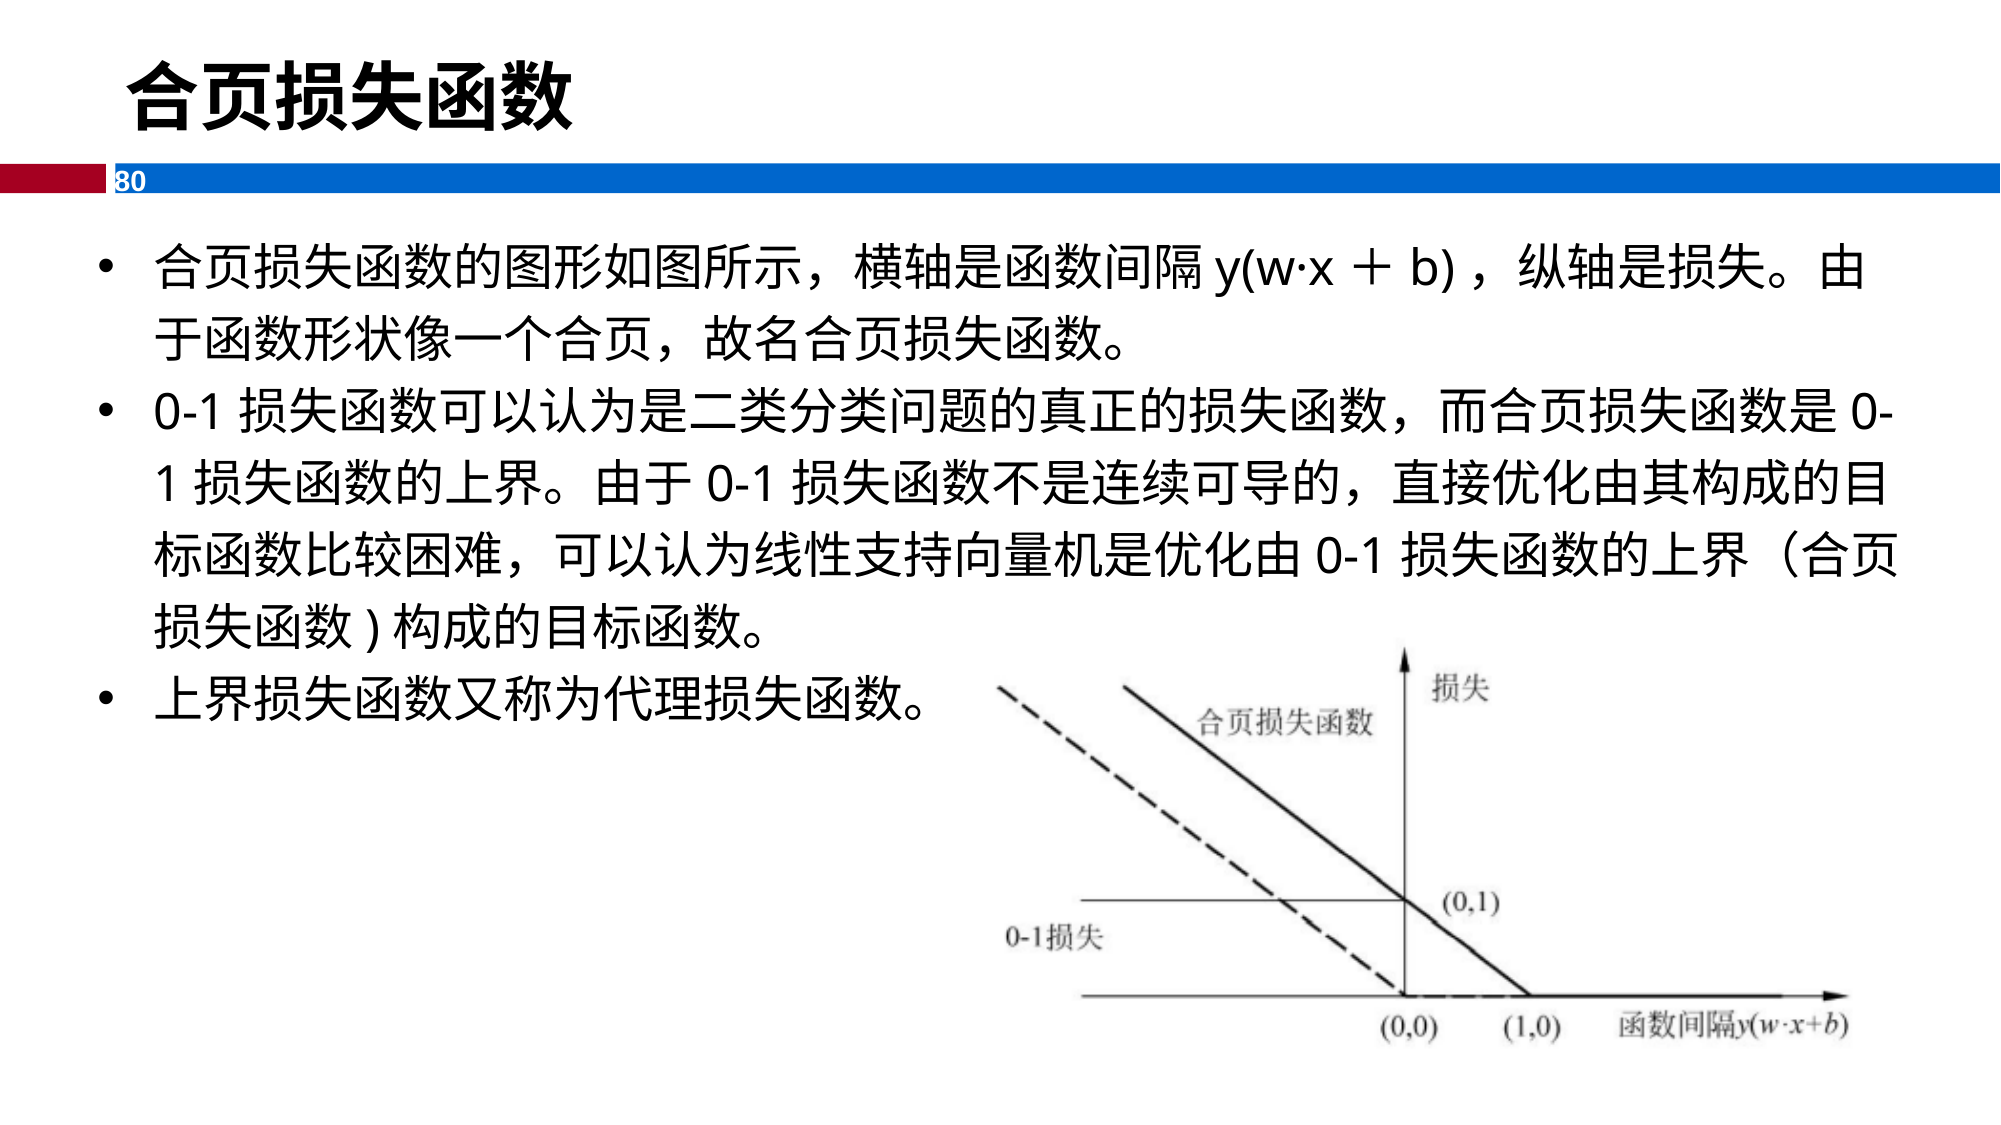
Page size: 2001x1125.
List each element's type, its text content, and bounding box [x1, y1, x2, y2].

picture [946, 599, 1967, 1064]
text_box 合页损失函数的图形如图所示，横轴是函数间隔y(w·x＋b)，纵轴是损失。由于函数形状像一个合页，故名合页损失函数。 0-1损失函数可以认为是二类分类问题的真正的损失函数，而合页损失函数是0-1损失函数的上界。由于0-1损失函数不是连续可导的，直接优化由其构成的目标函数比较困难，可以认为线性支持向量机是优化由0-1损失函数的上界（合页损失函数)构成的目标函数。 上界损失函数又称为代理损失函数。 [82, 216, 1918, 1125]
title 合页损失函数 [109, 38, 2000, 150]
